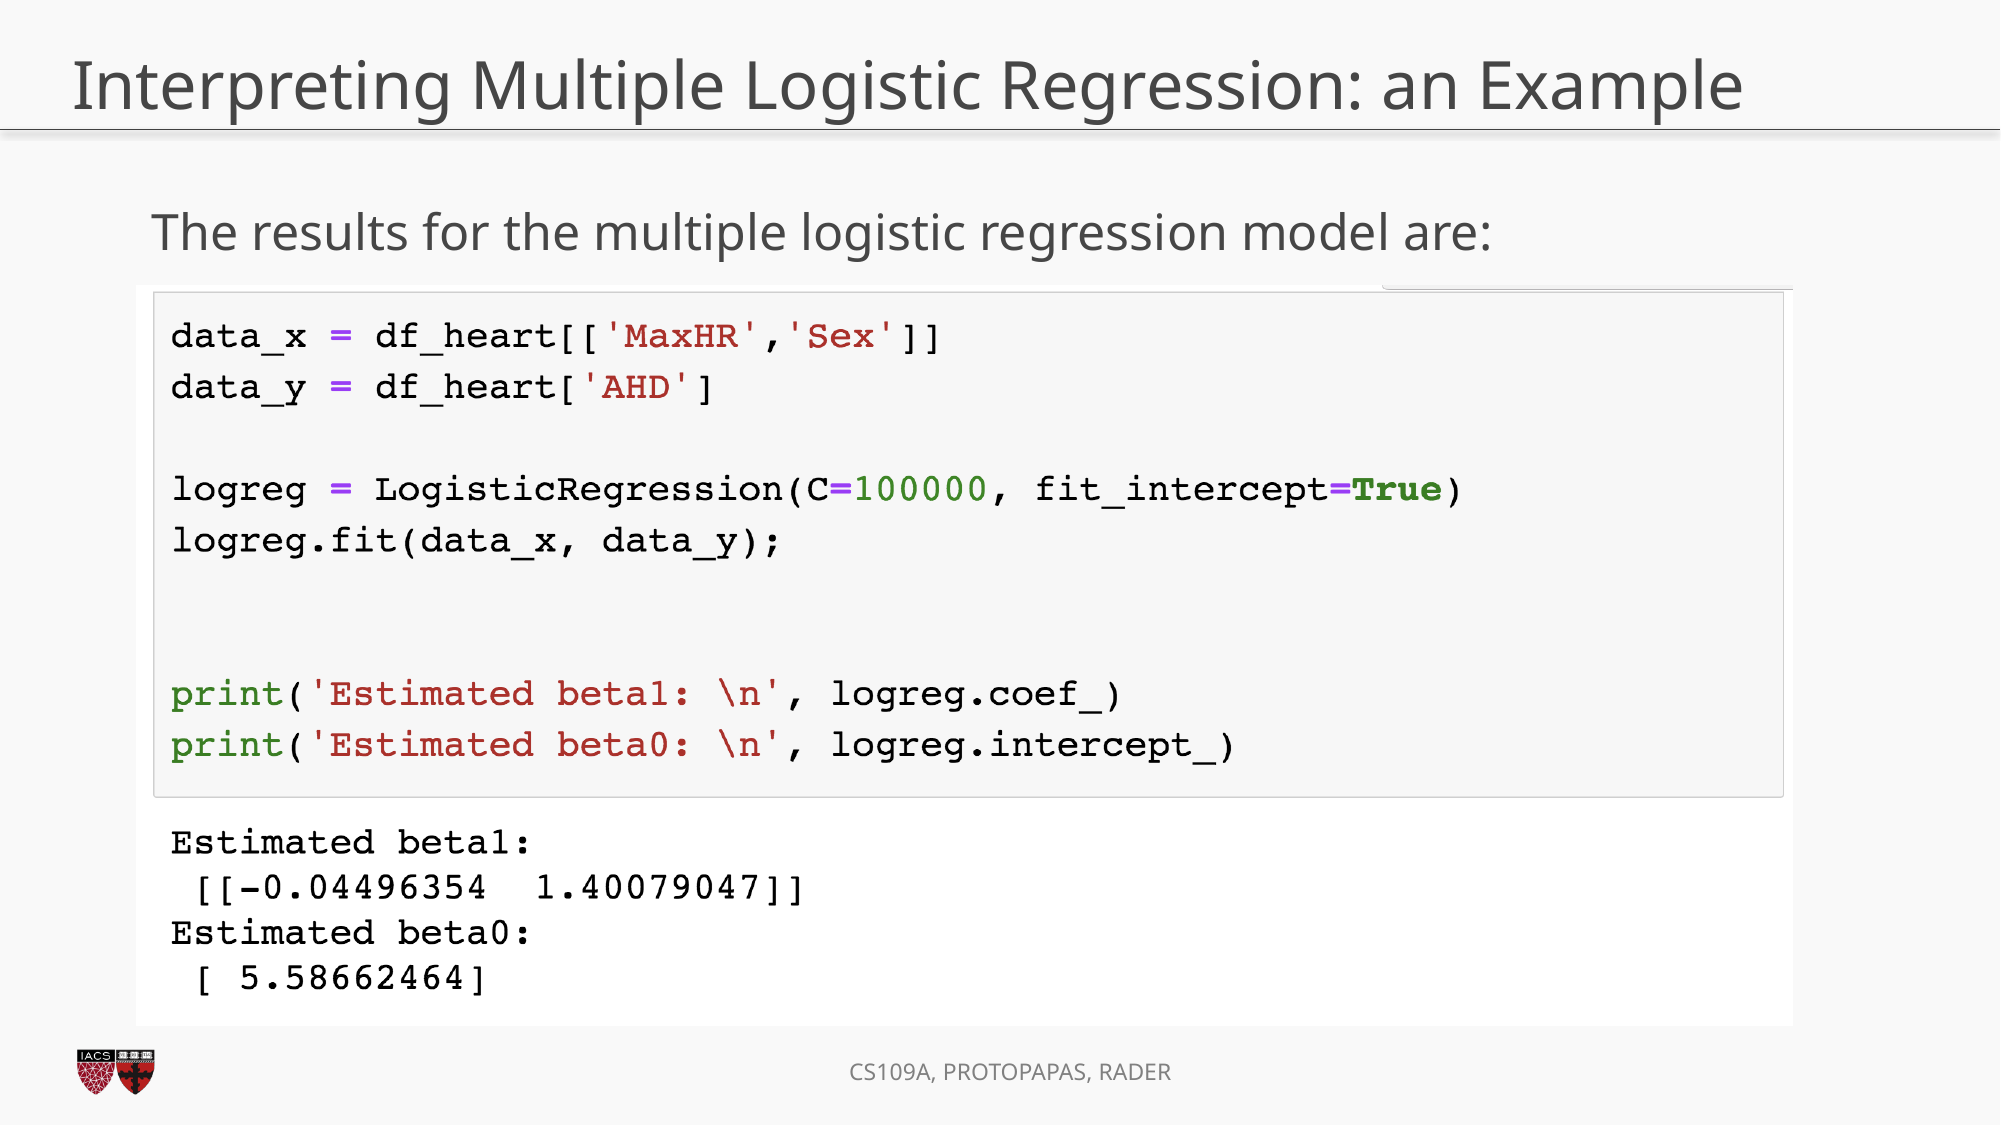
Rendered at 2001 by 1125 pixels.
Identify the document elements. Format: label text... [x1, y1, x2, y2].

picture [136, 284, 1794, 1026]
list The results for the multiple logistic regression model are: [136, 193, 1920, 537]
title Interpreting Multiple Logistic Regression: an Example [57, 35, 1943, 162]
picture [75, 1049, 155, 1095]
